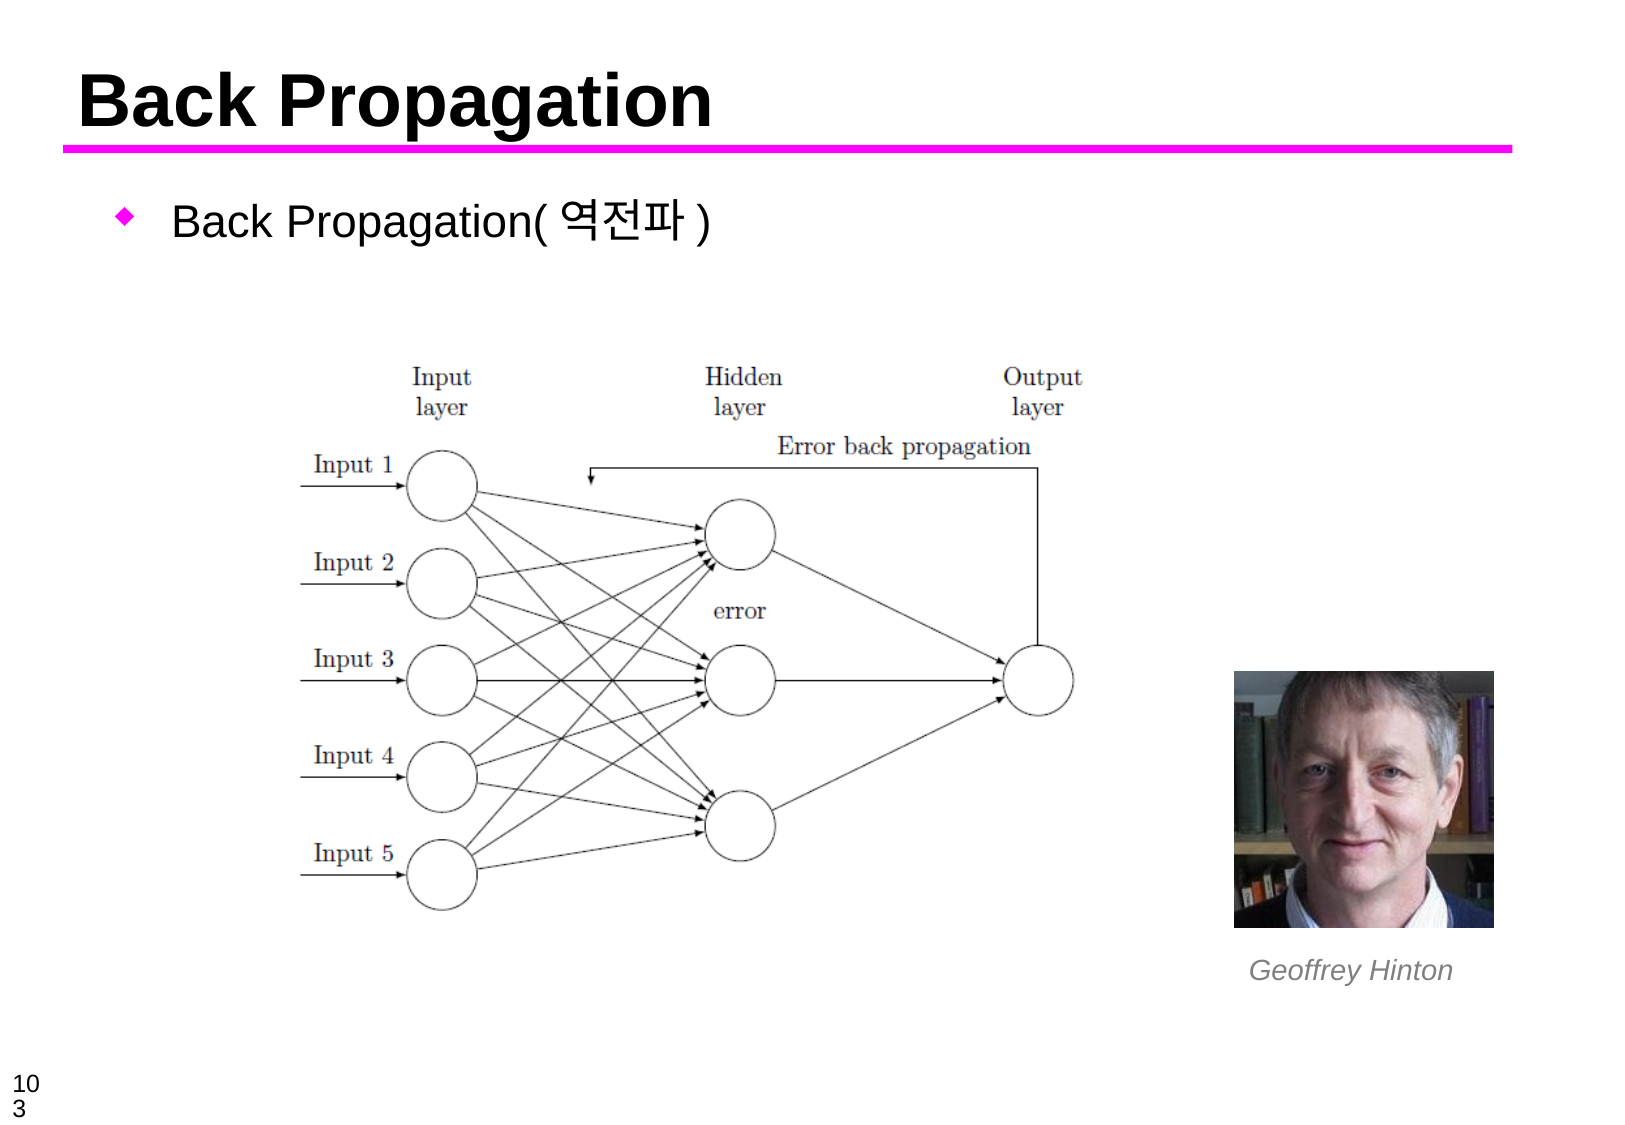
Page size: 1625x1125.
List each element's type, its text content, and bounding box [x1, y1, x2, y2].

slide_number 103 [0, 1071, 69, 1094]
text_box Geoffrey Hinton [1234, 943, 1496, 994]
picture [268, 337, 1114, 929]
list Back Propagation(역전파) [99, 172, 1510, 256]
title Back Propagation [62, 42, 1500, 149]
picture [1233, 671, 1494, 929]
